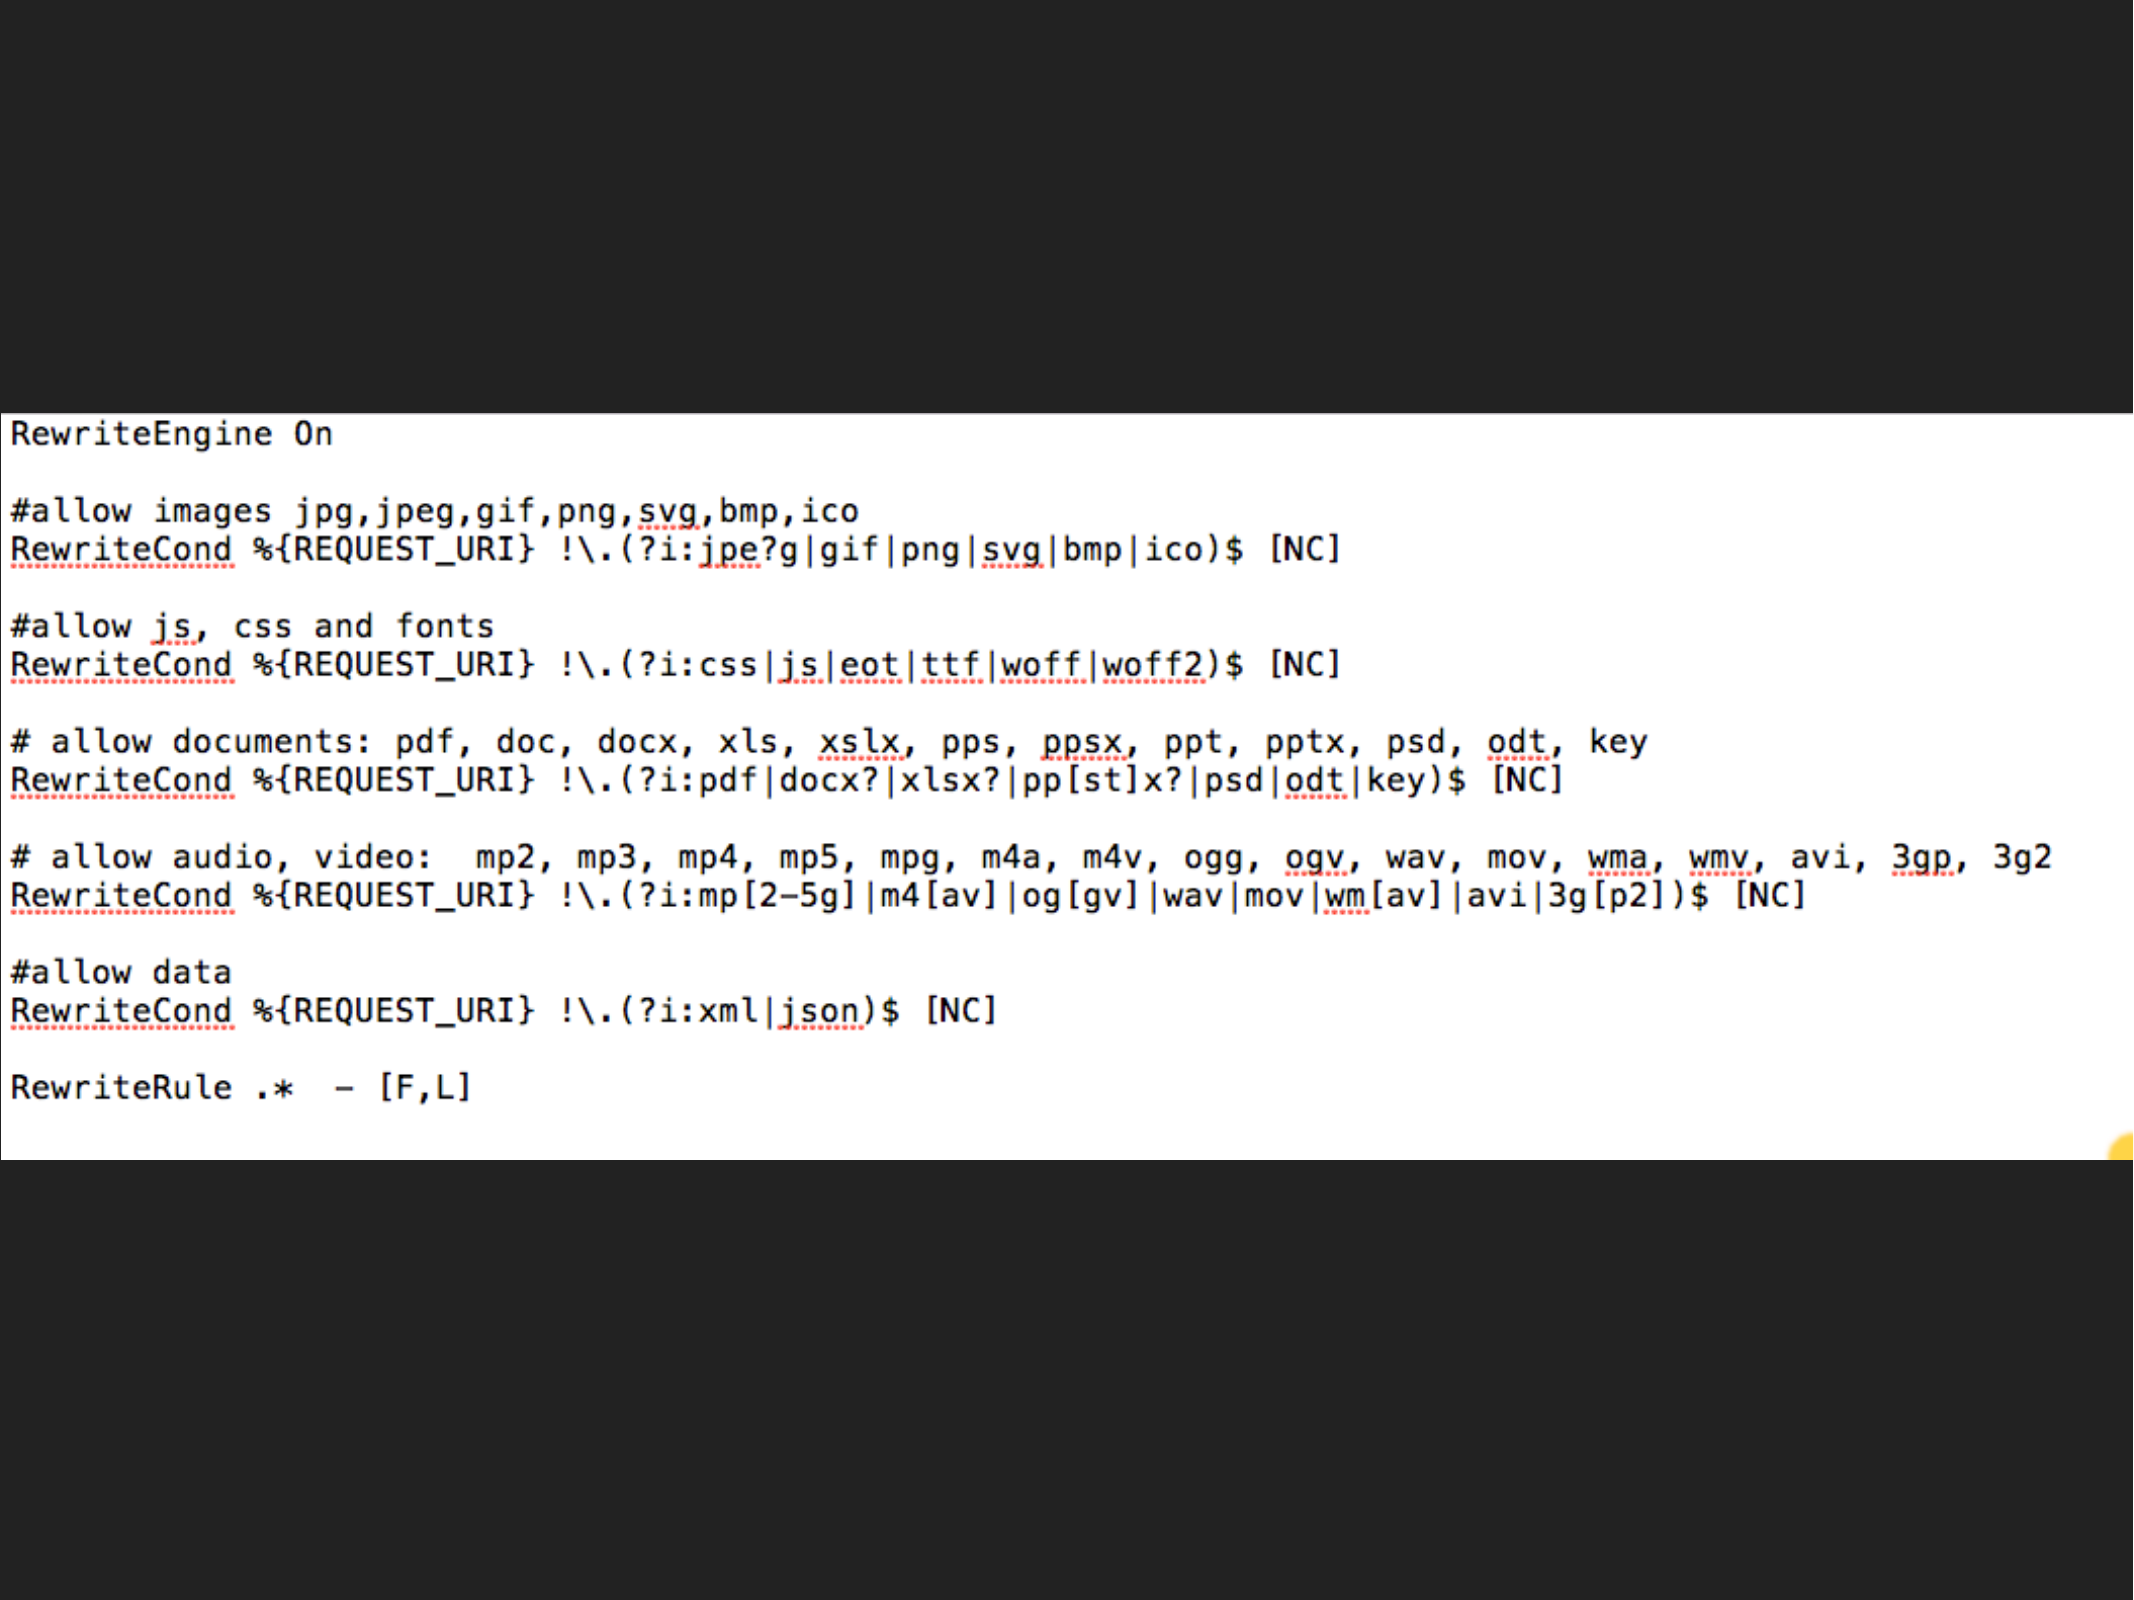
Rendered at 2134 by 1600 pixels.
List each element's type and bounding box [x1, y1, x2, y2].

picture [0, 413, 2134, 1160]
